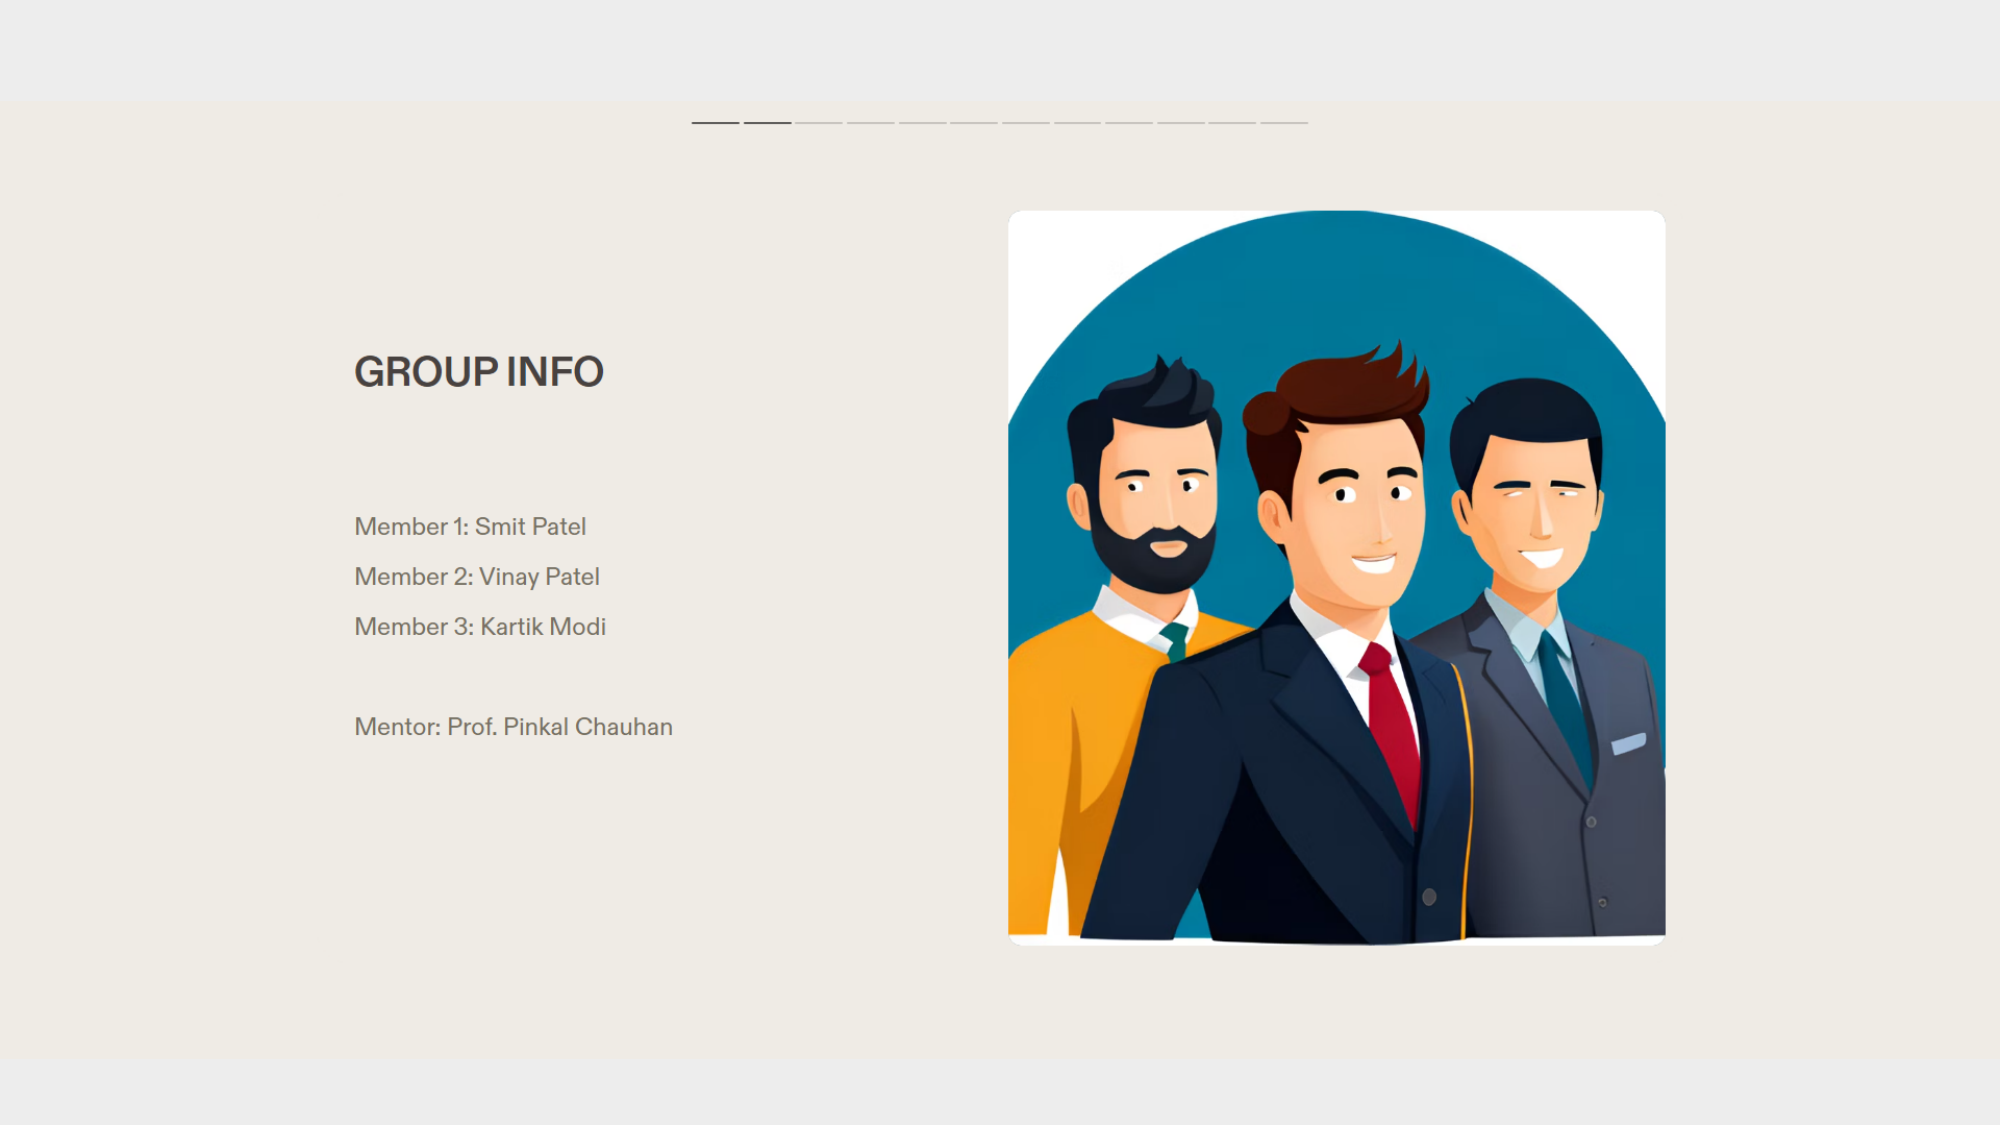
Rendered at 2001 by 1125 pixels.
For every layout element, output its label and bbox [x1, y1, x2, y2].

picture [0, 101, 2000, 1059]
